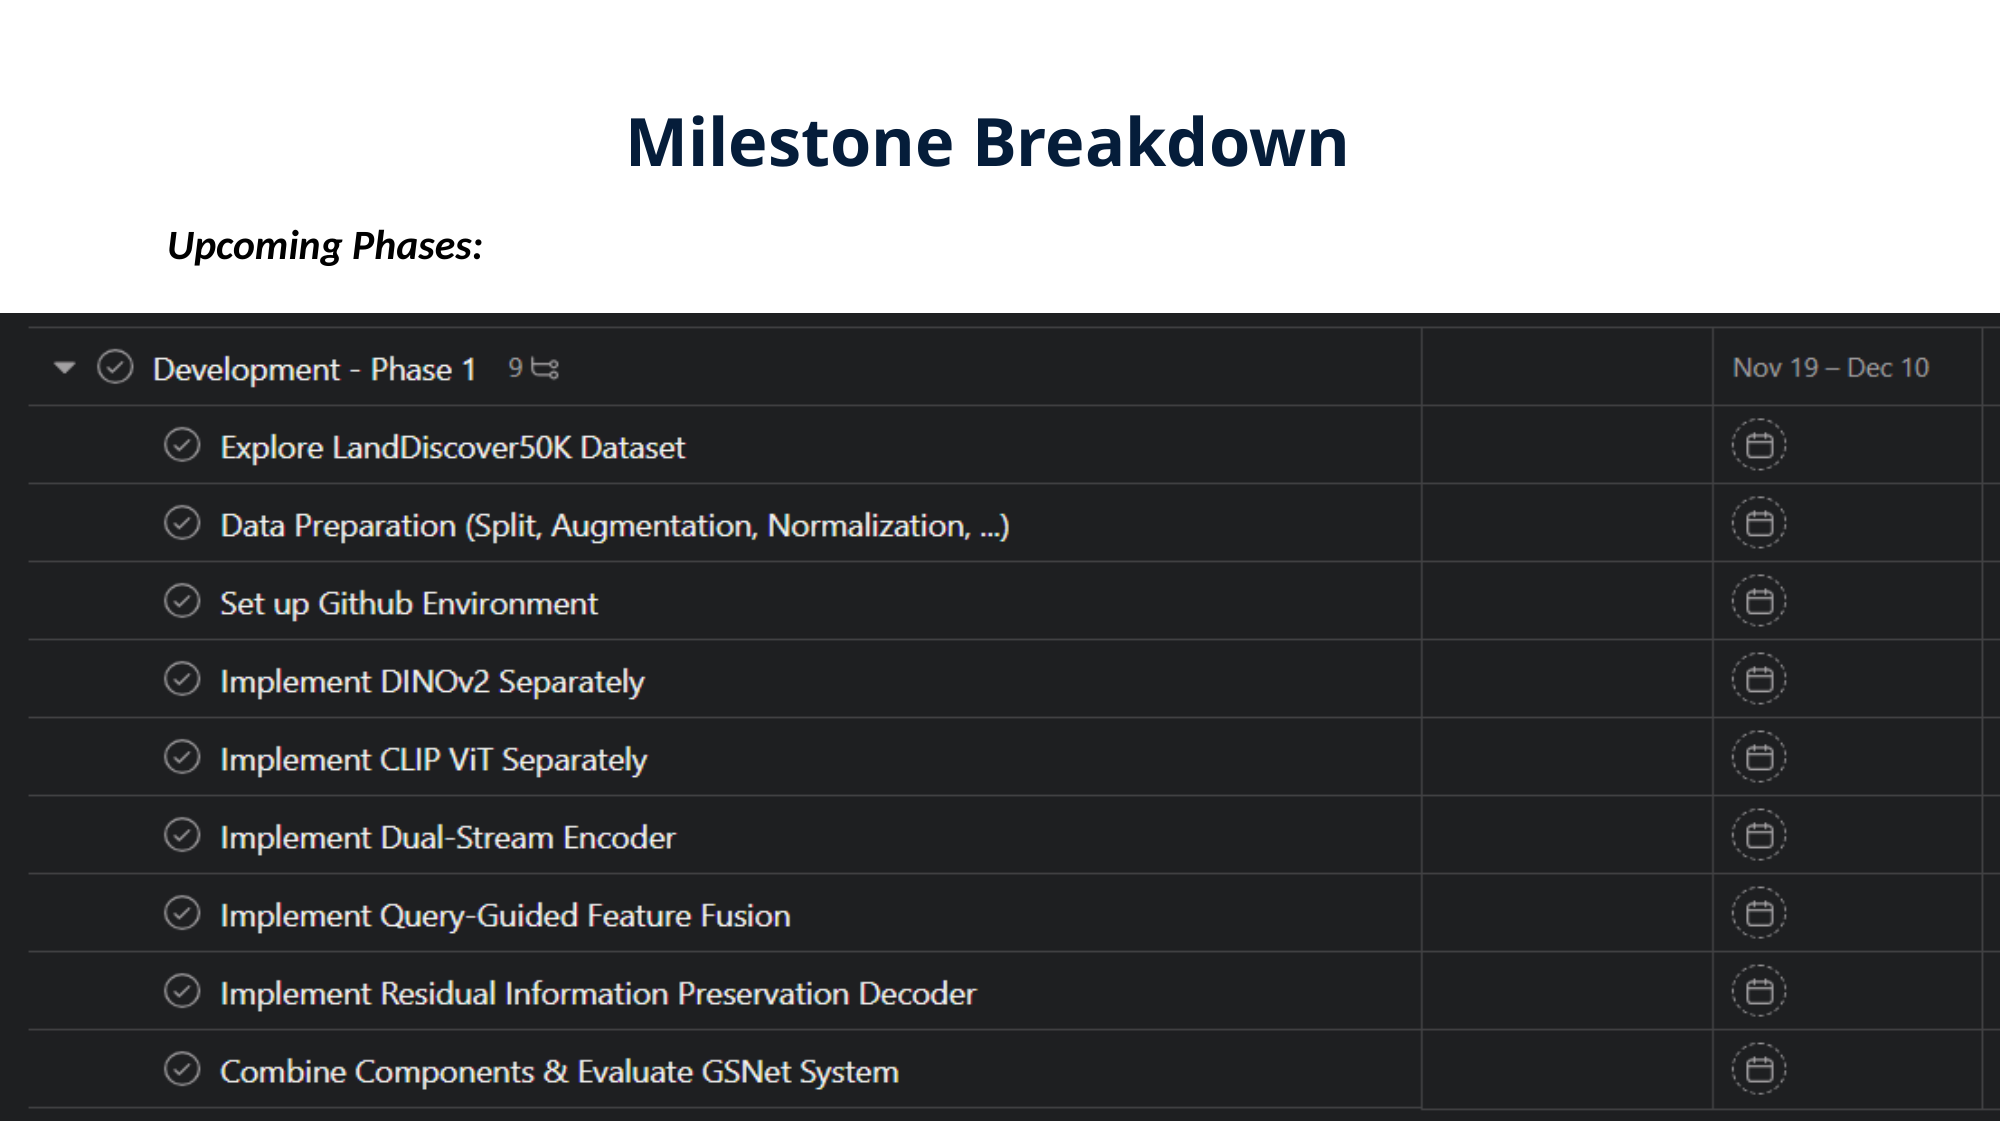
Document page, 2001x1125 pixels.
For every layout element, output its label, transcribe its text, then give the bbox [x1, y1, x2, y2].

picture [0, 313, 2000, 1122]
text_box Milestone Breakdown [529, 79, 1448, 163]
text_box Upcoming Phases: [152, 210, 732, 276]
